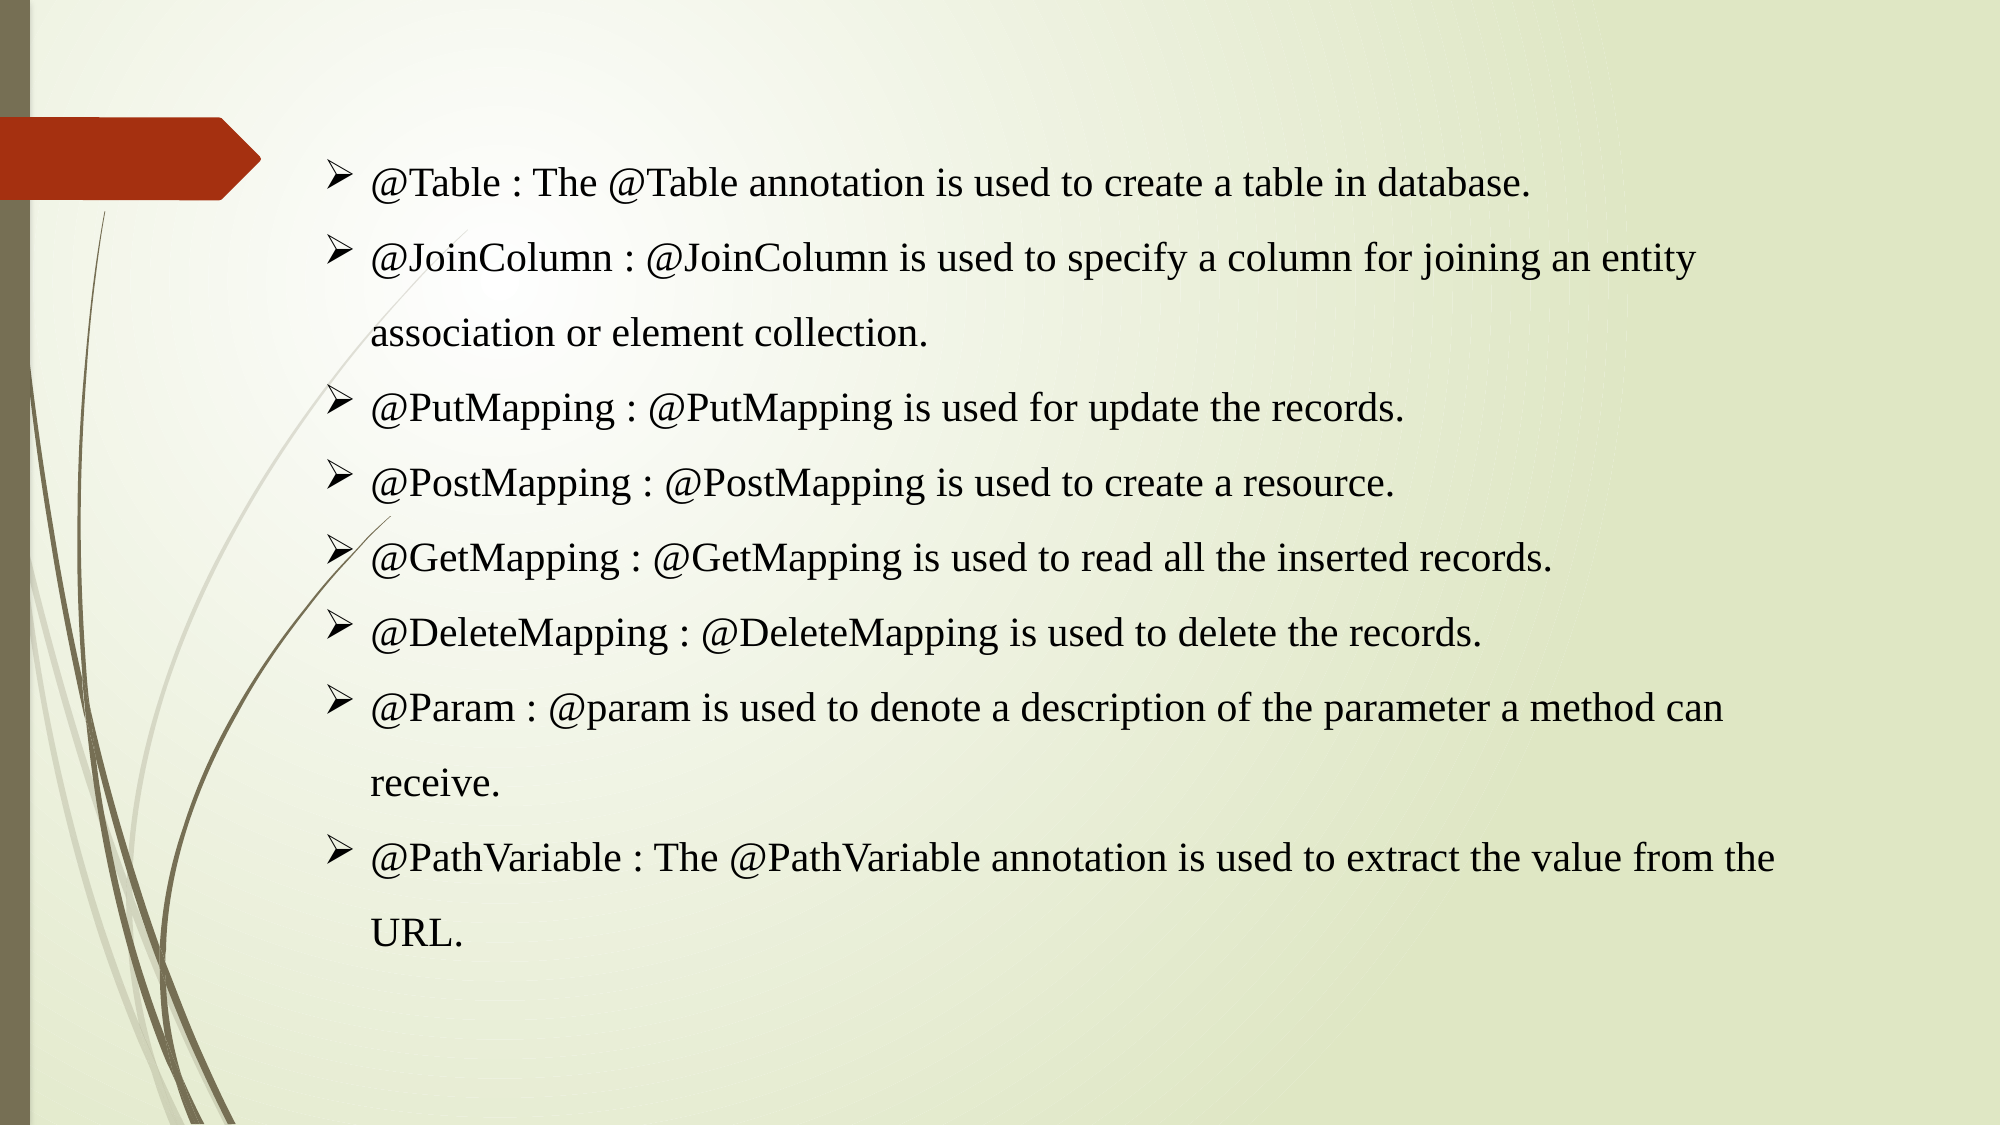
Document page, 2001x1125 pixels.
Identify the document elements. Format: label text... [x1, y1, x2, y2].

text_box @Table : The @Table annotation is used to create a table in database. @JoinColumn : @JoinColumn is used to specify a column for joining an entity association or element collection. @PutMapping : @PutMapping is used for update the records. @PostMapping : @PostMapping is used to create a resource. @GetMapping : @GetMapping is used to read all the inserted records. @DeleteMapping : @DeleteMapping is used to delete the records. @Param : @param is used to denote a description of the parameter a method can receive. @PathVariable : The @PathVariable annotation is used to extract the value from the URL. [308, 122, 1865, 1038]
